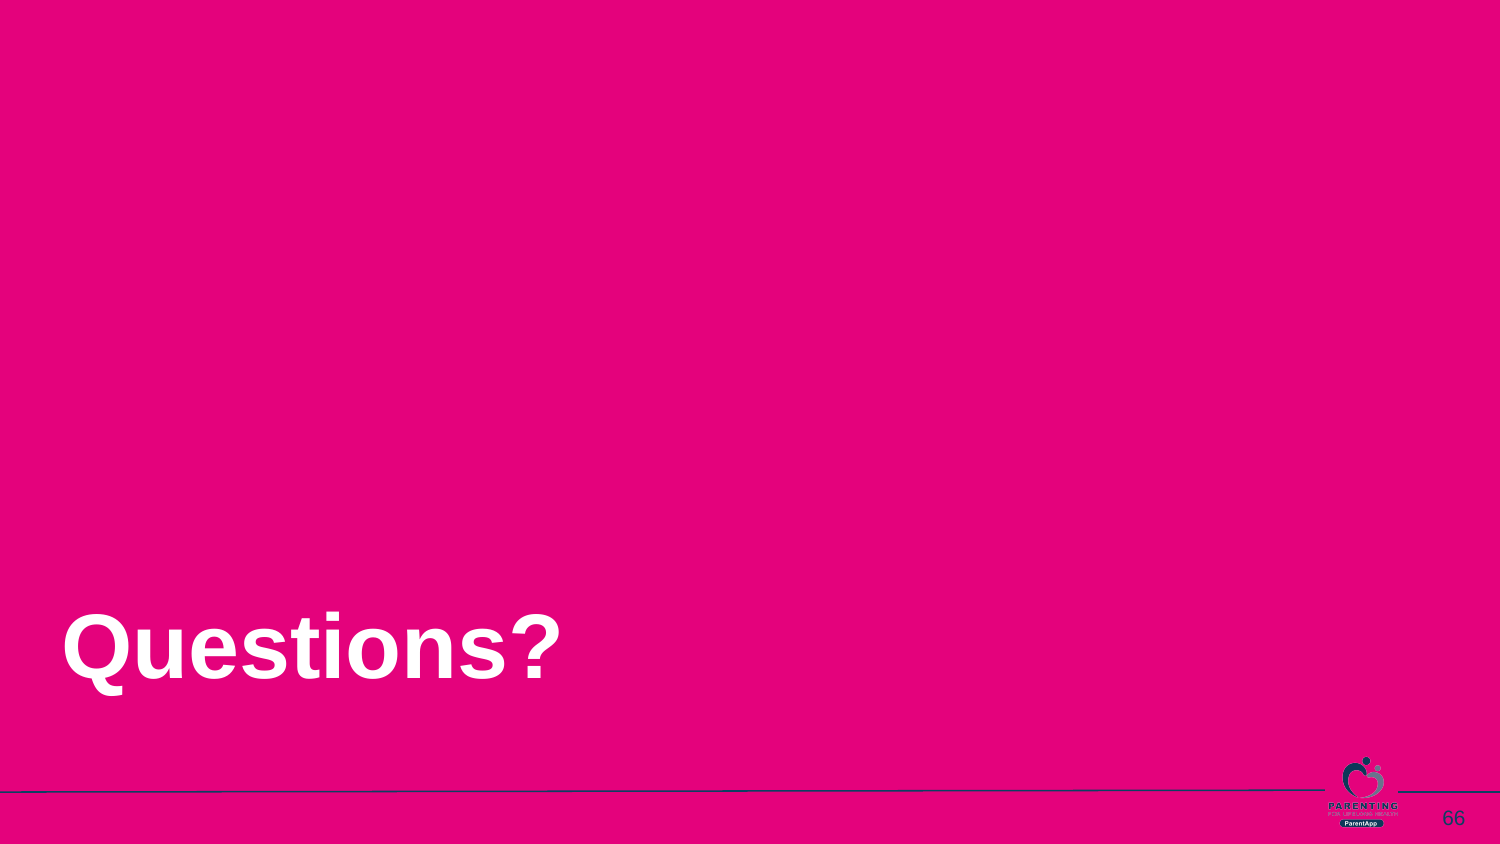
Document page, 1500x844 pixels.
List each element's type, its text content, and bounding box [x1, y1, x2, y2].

picture [1328, 756, 1398, 828]
text_box Questions? [46, 571, 1330, 730]
